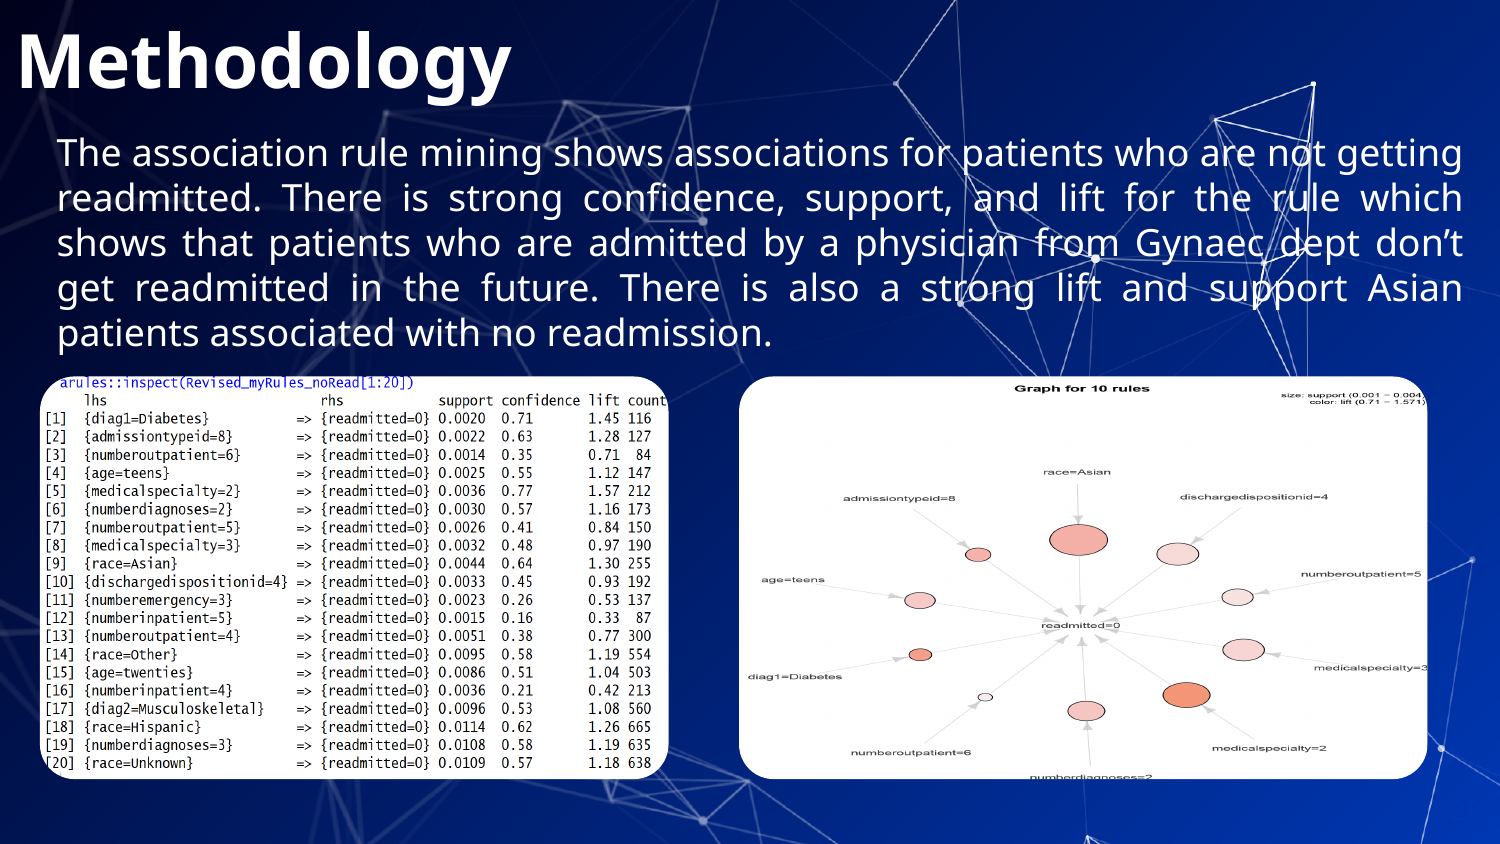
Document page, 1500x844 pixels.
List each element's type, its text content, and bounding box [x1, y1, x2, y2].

title Methodology [15, 10, 1004, 104]
picture [0, 0, 1500, 844]
list The association rule mining shows associations for patients who are not getting readmitted. There is strong confidence, support, and lift for the rule which shows that patients who are admitted by a physician from Gynaec dept don’t get readmitted in the future. There is also a strong lift and support Asian patients associated with no readmission. [39, 128, 1465, 681]
slide_number 25 [1391, 779, 1482, 844]
